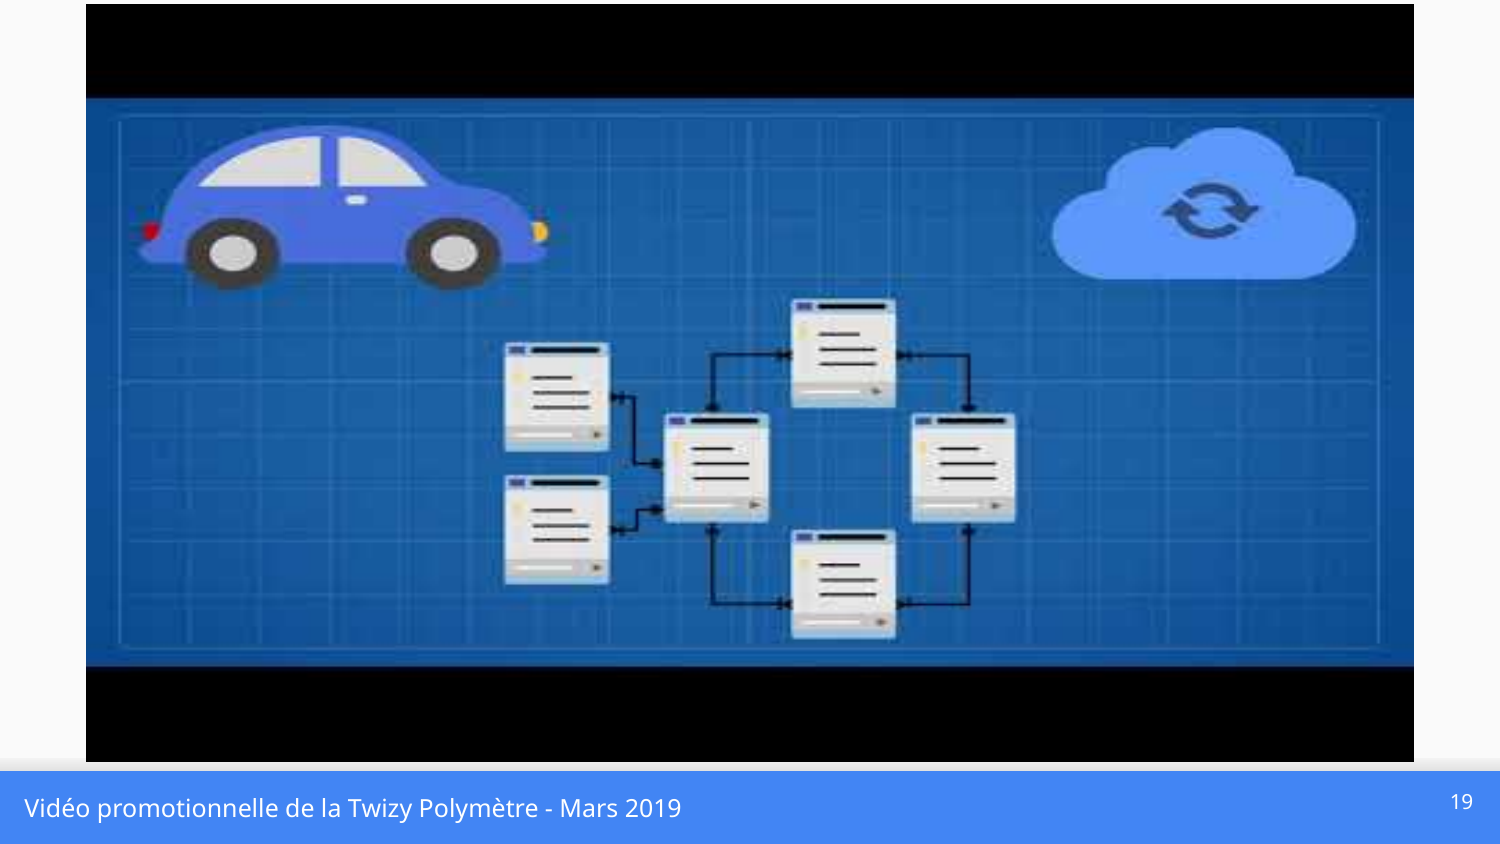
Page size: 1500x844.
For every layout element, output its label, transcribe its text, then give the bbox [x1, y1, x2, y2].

list Vidéo promotionnelle de la Twizy Polymètre - Mars 2019 [9, 770, 1385, 844]
slide_number ‹#› [1398, 770, 1489, 835]
picture [86, 4, 1414, 763]
